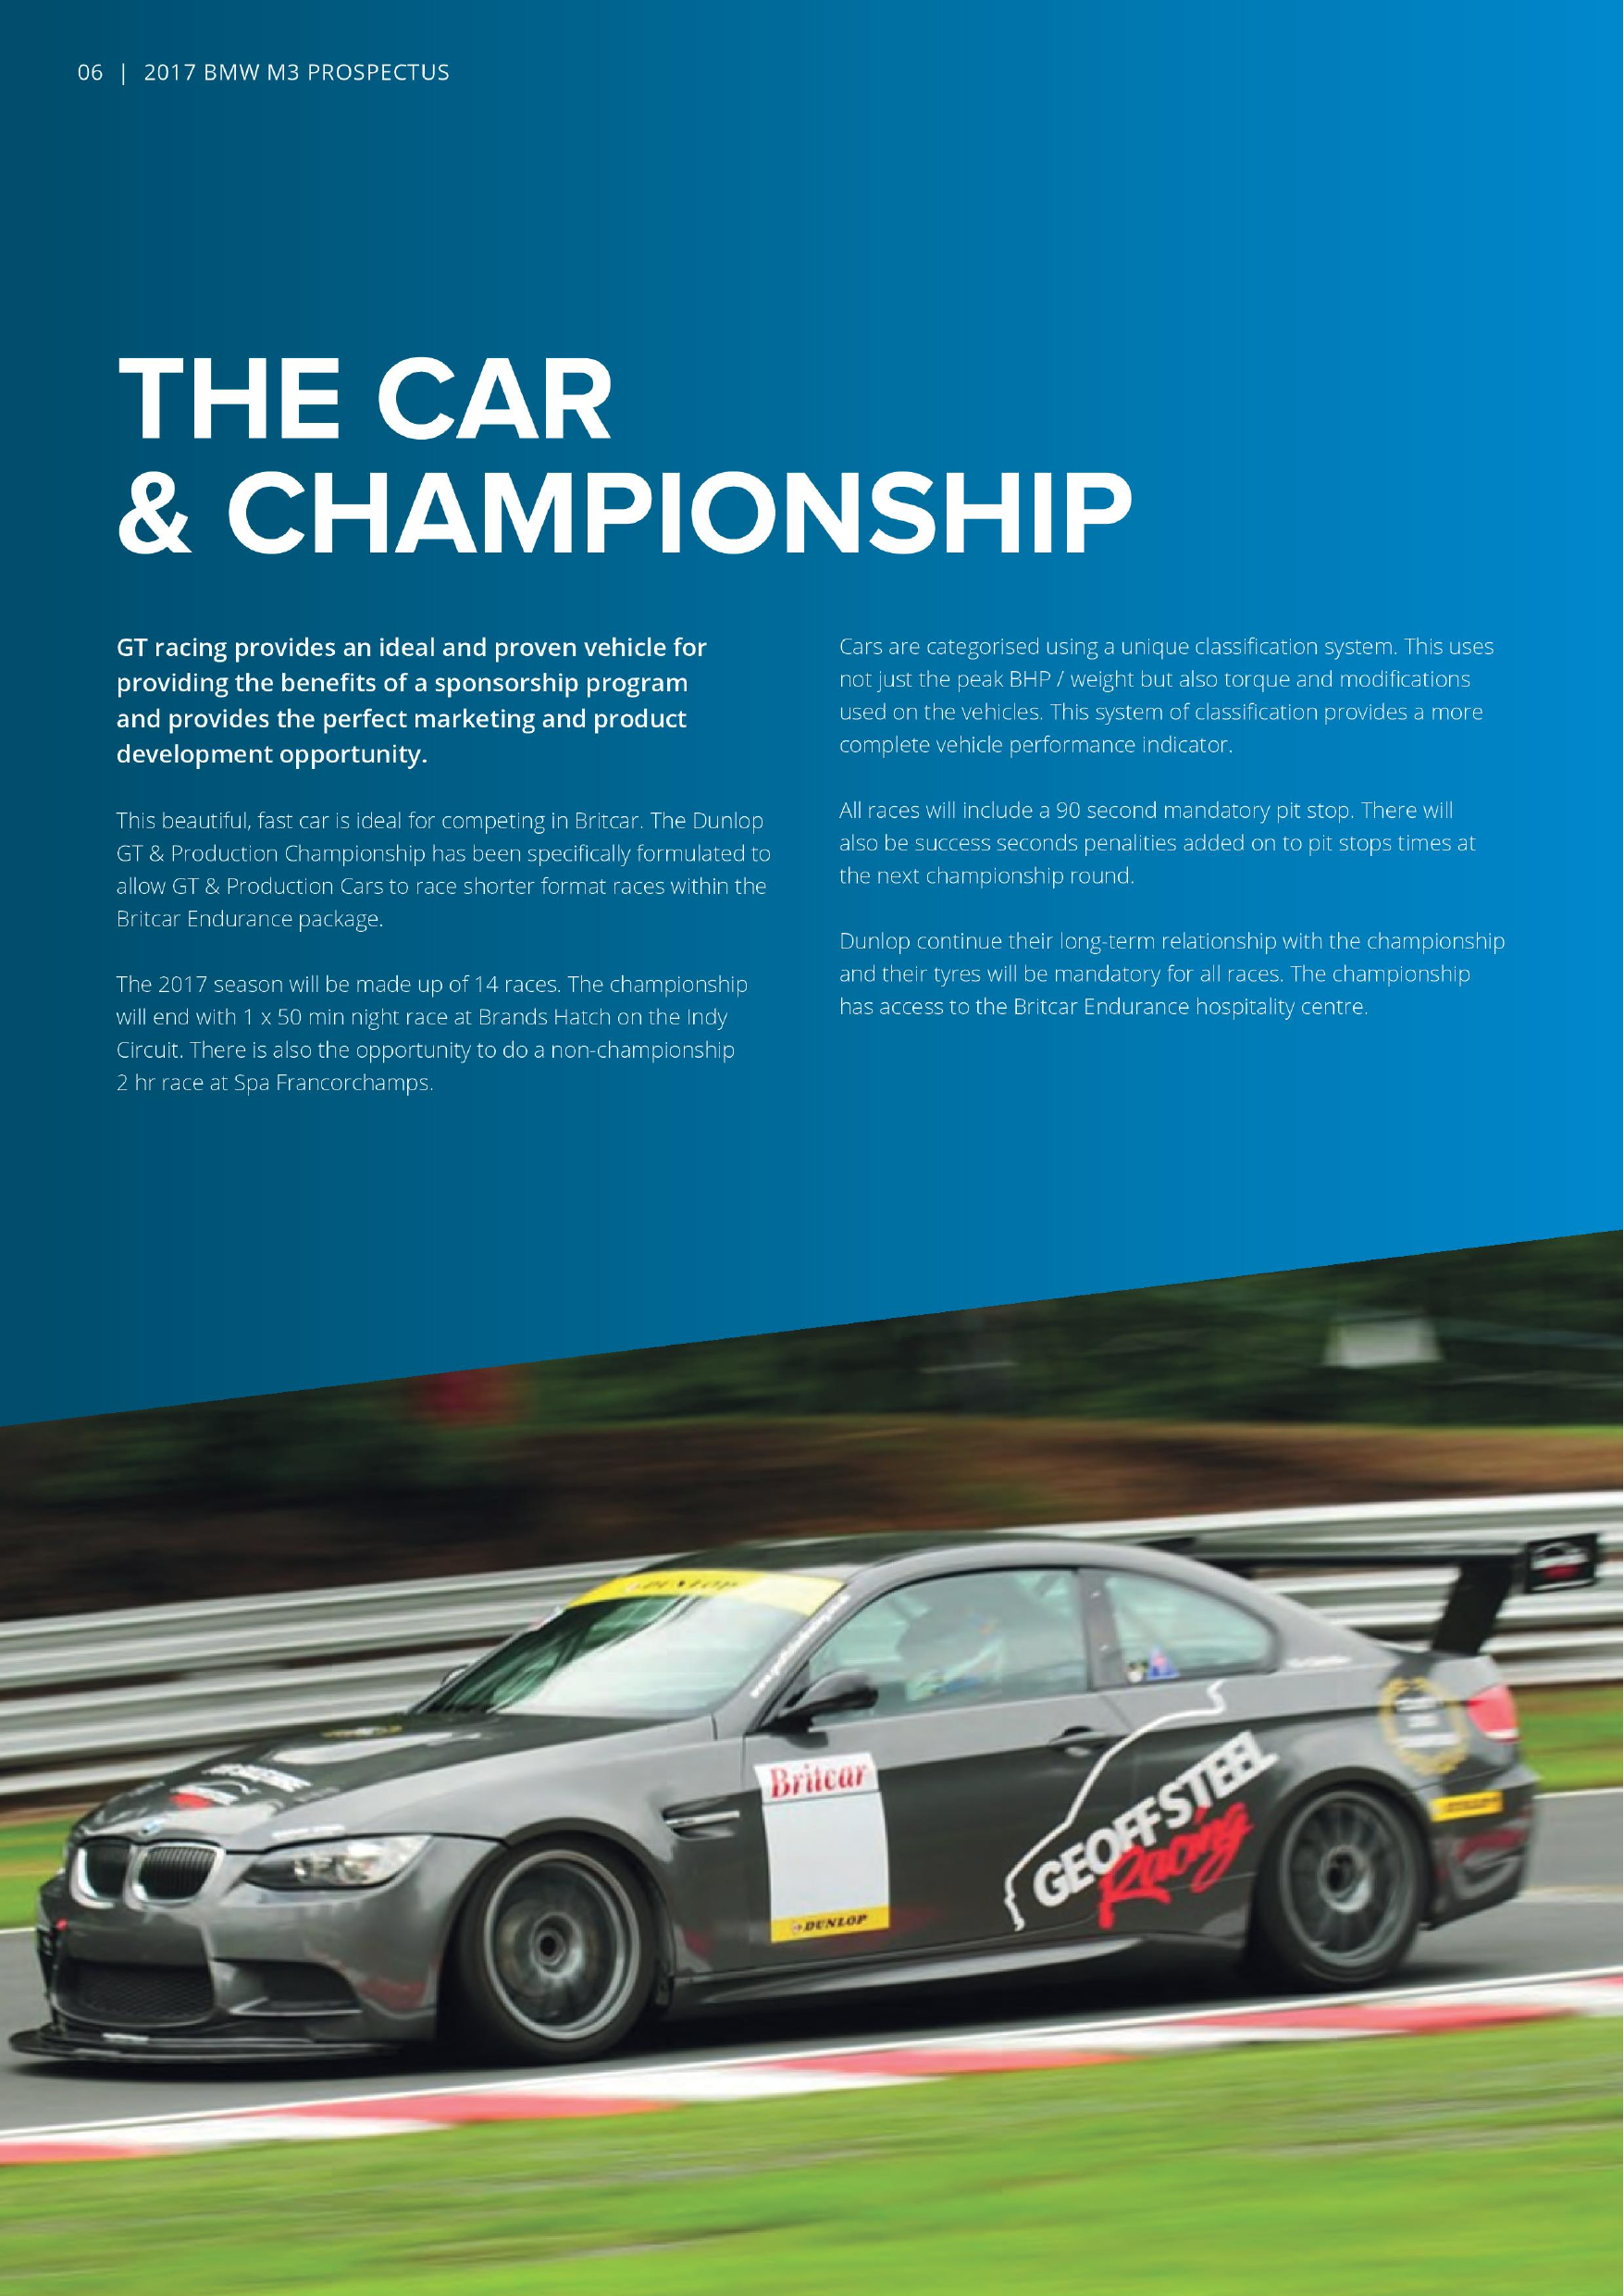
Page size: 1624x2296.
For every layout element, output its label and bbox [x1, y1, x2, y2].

picture [1016, 802, 1020, 817]
picture [1440, 965, 1449, 979]
picture [1322, 641, 1333, 646]
picture [1353, 1001, 1362, 1012]
picture [1298, 650, 1304, 659]
picture [884, 873, 887, 883]
picture [750, 882, 765, 893]
picture [410, 1044, 415, 1057]
picture [1157, 840, 1165, 845]
picture [1182, 740, 1197, 751]
picture [170, 714, 181, 733]
picture [1295, 708, 1312, 719]
picture [208, 848, 217, 861]
picture [1163, 937, 1168, 946]
picture [521, 676, 529, 691]
picture [964, 676, 980, 686]
picture [625, 885, 630, 894]
picture [312, 748, 339, 769]
picture [736, 880, 741, 894]
picture [435, 677, 445, 692]
picture [439, 72, 449, 81]
picture [1357, 838, 1361, 846]
picture [438, 714, 449, 727]
picture [1076, 641, 1084, 648]
picture [502, 816, 508, 824]
picture [601, 1012, 605, 1022]
picture [622, 979, 627, 994]
picture [339, 714, 351, 728]
picture [1123, 867, 1128, 883]
picture [447, 854, 454, 862]
picture [1386, 707, 1392, 718]
picture [443, 643, 454, 659]
picture [946, 874, 959, 884]
picture [1368, 970, 1371, 980]
picture [146, 65, 154, 72]
picture [1193, 936, 1204, 948]
picture [865, 1002, 873, 1010]
picture [334, 1012, 341, 1018]
picture [392, 976, 398, 992]
picture [1015, 645, 1023, 651]
picture [288, 64, 299, 81]
picture [1308, 813, 1321, 818]
picture [1082, 872, 1090, 878]
picture [246, 673, 258, 690]
picture [220, 65, 229, 81]
picture [259, 814, 264, 823]
picture [1417, 676, 1420, 687]
picture [505, 677, 519, 690]
picture [1309, 844, 1318, 851]
picture [1265, 937, 1277, 947]
picture [368, 63, 378, 81]
picture [477, 714, 489, 727]
picture [193, 1079, 198, 1087]
picture [912, 739, 917, 751]
picture [1110, 643, 1114, 653]
picture [340, 982, 348, 988]
picture [426, 1047, 434, 1057]
picture [118, 744, 131, 763]
picture [357, 887, 363, 894]
picture [913, 1002, 922, 1011]
picture [1473, 937, 1481, 947]
picture [93, 68, 102, 81]
picture [278, 709, 299, 727]
picture [1382, 643, 1387, 652]
picture [599, 643, 610, 656]
picture [1399, 838, 1404, 851]
picture [158, 678, 169, 690]
picture [1233, 709, 1241, 720]
picture [1279, 1001, 1286, 1014]
picture [207, 879, 218, 893]
picture [722, 850, 731, 859]
picture [531, 677, 541, 692]
picture [429, 638, 434, 657]
picture [399, 747, 420, 769]
picture [847, 675, 862, 687]
picture [314, 919, 323, 926]
picture [357, 641, 370, 656]
picture [935, 969, 938, 981]
picture [279, 64, 285, 80]
picture [415, 641, 428, 657]
picture [155, 1014, 164, 1022]
picture [1494, 937, 1504, 953]
picture [1416, 642, 1419, 652]
picture [982, 641, 1004, 657]
picture [1302, 1006, 1307, 1013]
picture [914, 642, 921, 648]
picture [477, 678, 490, 690]
picture [342, 674, 353, 690]
picture [841, 870, 845, 883]
picture [1241, 676, 1248, 686]
picture [693, 1013, 697, 1024]
picture [245, 714, 258, 727]
picture [184, 714, 192, 727]
picture [1383, 846, 1393, 851]
picture [1112, 972, 1120, 981]
picture [720, 1013, 727, 1024]
picture [193, 358, 266, 439]
picture [312, 677, 324, 691]
picture [260, 714, 268, 727]
picture [1335, 806, 1347, 821]
picture [970, 645, 978, 657]
picture [1072, 871, 1075, 882]
picture [118, 358, 183, 439]
picture [1254, 679, 1258, 687]
picture [357, 676, 375, 692]
picture [1434, 642, 1439, 650]
picture [564, 642, 576, 658]
picture [463, 882, 470, 887]
picture [249, 750, 262, 762]
picture [473, 847, 479, 854]
picture [258, 1051, 266, 1057]
picture [1288, 704, 1295, 718]
picture [1408, 639, 1413, 652]
picture [787, 472, 859, 553]
picture [1304, 643, 1309, 653]
picture [1256, 643, 1263, 652]
picture [1072, 1002, 1076, 1011]
picture [118, 713, 136, 728]
picture [399, 674, 407, 690]
picture [654, 643, 665, 656]
picture [523, 817, 531, 825]
picture [543, 673, 555, 691]
picture [282, 673, 309, 692]
picture [490, 712, 499, 727]
picture [156, 643, 164, 656]
picture [890, 937, 897, 949]
picture [341, 880, 345, 888]
picture [920, 740, 927, 749]
picture [666, 713, 687, 727]
picture [863, 708, 879, 719]
picture [439, 1014, 447, 1019]
picture [212, 750, 246, 763]
picture [1461, 937, 1470, 948]
picture [378, 750, 389, 763]
picture [903, 872, 909, 878]
picture [663, 473, 680, 553]
picture [296, 749, 308, 770]
picture [155, 1047, 159, 1057]
picture [315, 473, 388, 552]
picture [1298, 936, 1308, 949]
picture [548, 643, 560, 656]
picture [641, 677, 651, 690]
picture [377, 986, 384, 992]
picture [1233, 676, 1237, 685]
picture [137, 1074, 145, 1082]
picture [463, 978, 466, 989]
picture [1295, 804, 1300, 816]
picture [1015, 999, 1025, 1013]
picture [1212, 804, 1219, 818]
picture [995, 678, 1001, 686]
picture [1179, 1003, 1185, 1011]
picture [1431, 644, 1442, 655]
picture [1345, 709, 1356, 719]
picture [1125, 740, 1133, 750]
picture [209, 714, 221, 727]
picture [322, 64, 333, 80]
picture [1089, 653, 1098, 659]
picture [706, 1044, 713, 1056]
picture [158, 65, 167, 81]
picture [1040, 811, 1048, 819]
picture [1088, 806, 1095, 812]
picture [1445, 843, 1452, 850]
picture [1388, 969, 1402, 987]
picture [326, 976, 330, 991]
picture [1363, 642, 1369, 653]
picture [1397, 676, 1401, 686]
picture [119, 472, 192, 553]
picture [666, 676, 687, 690]
picture [336, 912, 341, 924]
picture [893, 708, 900, 715]
picture [1253, 806, 1263, 813]
picture [1322, 838, 1332, 850]
picture [1209, 740, 1216, 748]
picture [539, 1013, 546, 1020]
picture [387, 714, 396, 727]
picture [173, 846, 180, 859]
picture [580, 980, 587, 993]
picture [118, 639, 133, 656]
picture [375, 816, 384, 825]
picture [882, 936, 889, 948]
picture [1079, 875, 1084, 883]
picture [1270, 711, 1283, 719]
picture [143, 677, 156, 691]
picture [1105, 1006, 1110, 1013]
picture [980, 880, 989, 888]
picture [1184, 676, 1188, 687]
picture [1102, 681, 1113, 690]
picture [1188, 841, 1194, 850]
picture [573, 709, 586, 727]
picture [236, 1048, 242, 1057]
picture [699, 643, 707, 656]
picture [864, 739, 869, 749]
picture [134, 639, 147, 656]
picture [1149, 1005, 1158, 1013]
picture [601, 850, 610, 861]
picture [365, 980, 373, 991]
picture [1425, 806, 1432, 817]
picture [985, 870, 991, 879]
picture [853, 642, 868, 653]
picture [135, 845, 142, 859]
picture [1470, 836, 1476, 850]
picture [1344, 1002, 1350, 1013]
picture [1045, 838, 1057, 847]
picture [383, 1046, 391, 1055]
picture [488, 1049, 495, 1057]
picture [622, 817, 628, 828]
picture [926, 808, 932, 817]
picture [1474, 642, 1479, 653]
picture [1393, 937, 1400, 949]
picture [621, 709, 648, 727]
picture [260, 1084, 267, 1089]
picture [632, 1013, 637, 1024]
picture [234, 642, 258, 663]
picture [520, 642, 533, 656]
picture [415, 677, 427, 691]
picture [705, 817, 710, 825]
picture [459, 642, 470, 656]
picture [395, 63, 418, 81]
picture [1379, 933, 1390, 948]
picture [652, 677, 663, 691]
picture [341, 750, 349, 763]
picture [477, 1044, 482, 1057]
picture [503, 1039, 513, 1054]
picture [589, 817, 593, 826]
picture [558, 816, 566, 826]
picture [134, 676, 138, 691]
picture [180, 643, 191, 657]
picture [959, 740, 969, 751]
picture [381, 1010, 385, 1024]
picture [1105, 965, 1109, 981]
picture [1210, 835, 1220, 850]
picture [314, 855, 321, 860]
picture [903, 740, 910, 746]
picture [587, 678, 600, 697]
picture [961, 971, 977, 981]
picture [133, 879, 137, 893]
picture [732, 855, 740, 861]
picture [1354, 708, 1360, 716]
picture [1367, 676, 1378, 686]
picture [200, 677, 213, 691]
picture [1048, 872, 1062, 886]
picture [1239, 837, 1244, 850]
picture [473, 638, 485, 656]
picture [1027, 641, 1038, 653]
picture [290, 639, 293, 657]
picture [1067, 473, 1131, 553]
picture [1201, 970, 1209, 981]
picture [130, 813, 138, 820]
picture [193, 714, 207, 727]
picture [279, 1009, 293, 1025]
picture [1196, 999, 1200, 1013]
picture [543, 877, 548, 885]
picture [1070, 801, 1075, 810]
picture [603, 677, 638, 697]
picture [537, 1047, 544, 1057]
picture [974, 708, 982, 714]
picture [1168, 840, 1175, 850]
picture [894, 644, 899, 653]
picture [137, 714, 144, 727]
picture [1010, 936, 1013, 949]
picture [860, 874, 866, 883]
picture [926, 671, 935, 687]
picture [1350, 937, 1357, 947]
picture [1142, 672, 1147, 687]
picture [736, 817, 749, 828]
picture [0, 1230, 1623, 2296]
picture [966, 937, 976, 948]
picture [368, 813, 373, 828]
picture [268, 63, 275, 81]
picture [184, 1010, 189, 1024]
picture [644, 850, 654, 862]
picture [1249, 637, 1253, 648]
picture [662, 813, 665, 827]
picture [1100, 877, 1107, 883]
picture [1387, 806, 1395, 818]
picture [950, 1001, 955, 1011]
picture [345, 1079, 350, 1086]
picture [230, 709, 242, 728]
picture [1316, 804, 1323, 809]
picture [694, 816, 699, 828]
picture [931, 641, 946, 654]
picture [223, 710, 228, 728]
picture [1220, 937, 1234, 951]
picture [1439, 807, 1444, 817]
picture [382, 64, 391, 77]
picture [421, 63, 435, 81]
picture [510, 880, 514, 889]
picture [639, 1046, 646, 1056]
picture [383, 1049, 393, 1061]
picture [993, 872, 997, 881]
picture [1134, 806, 1140, 815]
picture [1080, 675, 1095, 686]
picture [885, 676, 894, 687]
picture [380, 643, 384, 656]
picture [991, 938, 1001, 948]
picture [494, 819, 501, 826]
picture [440, 65, 446, 72]
picture [1097, 708, 1104, 717]
picture [358, 817, 366, 827]
picture [927, 838, 936, 851]
picture [841, 934, 853, 938]
picture [529, 856, 537, 861]
picture [613, 637, 625, 656]
picture [415, 713, 435, 727]
picture [179, 673, 190, 691]
picture [546, 358, 611, 439]
picture [327, 677, 338, 691]
picture [199, 641, 212, 658]
picture [1374, 967, 1378, 983]
picture [1011, 740, 1019, 745]
picture [167, 643, 178, 656]
picture [947, 473, 1020, 552]
picture [999, 1002, 1007, 1009]
picture [265, 822, 274, 827]
picture [276, 642, 289, 657]
picture [277, 978, 281, 989]
picture [638, 980, 647, 993]
picture [884, 749, 890, 755]
picture [295, 638, 323, 657]
picture [596, 880, 604, 893]
picture [1029, 938, 1039, 948]
picture [934, 1002, 941, 1009]
picture [457, 855, 465, 861]
picture [179, 1013, 182, 1024]
picture [976, 1000, 982, 1014]
picture [1062, 805, 1067, 814]
picture [1036, 972, 1040, 982]
picture [462, 709, 476, 727]
picture [495, 642, 507, 662]
picture [369, 850, 378, 860]
picture [956, 644, 961, 653]
picture [1398, 807, 1404, 820]
picture [633, 1046, 638, 1057]
picture [262, 676, 272, 691]
picture [948, 970, 956, 974]
picture [448, 677, 460, 698]
picture [153, 846, 158, 853]
picture [386, 637, 399, 657]
picture [511, 849, 514, 859]
picture [179, 817, 185, 824]
picture [297, 881, 302, 894]
picture [447, 883, 453, 894]
picture [1354, 676, 1361, 685]
picture [326, 643, 335, 657]
picture [371, 714, 383, 727]
picture [417, 1044, 422, 1052]
picture [580, 819, 586, 827]
picture [895, 970, 900, 980]
picture [298, 1084, 305, 1089]
picture [241, 63, 258, 80]
picture [322, 817, 327, 827]
picture [1041, 970, 1047, 976]
picture [611, 714, 618, 728]
picture [514, 1013, 527, 1024]
picture [1136, 970, 1141, 979]
picture [542, 714, 554, 730]
picture [484, 472, 572, 553]
picture [327, 1043, 336, 1057]
picture [353, 709, 372, 727]
picture [678, 817, 685, 823]
picture [718, 882, 727, 893]
picture [917, 937, 923, 948]
picture [133, 750, 172, 763]
picture [416, 817, 421, 826]
picture [118, 677, 130, 698]
picture [1432, 940, 1441, 949]
picture [229, 472, 304, 553]
picture [260, 643, 273, 656]
picture [278, 1074, 283, 1090]
picture [720, 975, 725, 991]
picture [249, 882, 262, 890]
picture [214, 642, 227, 662]
picture [576, 1016, 580, 1024]
picture [1008, 841, 1017, 847]
picture [1186, 806, 1192, 818]
picture [595, 714, 607, 733]
picture [1103, 741, 1108, 750]
picture [983, 839, 990, 850]
picture [1343, 970, 1355, 981]
picture [494, 678, 502, 692]
picture [225, 812, 229, 824]
picture [1223, 810, 1230, 819]
picture [870, 741, 879, 749]
picture [526, 980, 533, 989]
picture [365, 1074, 374, 1081]
picture [683, 642, 696, 656]
picture [1237, 1000, 1256, 1014]
picture [181, 750, 193, 762]
picture [185, 64, 194, 80]
picture [79, 65, 89, 80]
picture [864, 970, 870, 981]
picture [1257, 675, 1264, 689]
picture [1331, 936, 1335, 943]
picture [940, 676, 949, 685]
picture [565, 677, 577, 698]
picture [842, 802, 848, 813]
picture [289, 1079, 292, 1088]
picture [228, 980, 236, 987]
picture [561, 881, 565, 890]
picture [706, 1008, 718, 1024]
picture [670, 1013, 679, 1019]
picture [980, 939, 988, 949]
picture [675, 637, 683, 656]
picture [1280, 641, 1286, 653]
picture [1369, 707, 1383, 719]
picture [242, 848, 248, 860]
picture [939, 806, 945, 817]
picture [725, 1045, 731, 1057]
picture [1279, 676, 1290, 689]
picture [879, 811, 886, 818]
picture [1313, 643, 1319, 653]
picture [1015, 671, 1022, 686]
picture [318, 1044, 324, 1057]
picture [1315, 969, 1325, 980]
picture [255, 981, 262, 990]
picture [744, 981, 748, 990]
picture [276, 1049, 283, 1057]
picture [946, 709, 949, 718]
picture [628, 639, 645, 656]
picture [1318, 676, 1331, 687]
picture [175, 744, 179, 762]
picture [1274, 643, 1279, 653]
picture [652, 980, 657, 994]
picture [584, 846, 589, 861]
picture [366, 1018, 377, 1030]
picture [841, 975, 849, 982]
picture [343, 641, 355, 657]
picture [1323, 707, 1342, 726]
picture [647, 638, 651, 655]
picture [1453, 937, 1458, 948]
picture [196, 749, 209, 769]
picture [912, 807, 919, 815]
picture [507, 714, 535, 734]
picture [266, 747, 272, 762]
picture [1130, 642, 1149, 653]
picture [309, 64, 319, 81]
picture [511, 642, 519, 656]
picture [415, 1016, 424, 1024]
picture [403, 643, 414, 656]
picture [1252, 838, 1262, 850]
picture [225, 1009, 229, 1017]
picture [1248, 937, 1258, 948]
picture [280, 750, 292, 763]
picture [1451, 707, 1461, 719]
picture [230, 65, 239, 79]
picture [1116, 671, 1125, 687]
picture [353, 747, 375, 763]
picture [1033, 647, 1041, 653]
picture [1178, 647, 1184, 653]
picture [399, 713, 406, 728]
picture [1138, 937, 1153, 948]
picture [302, 713, 314, 727]
picture [1092, 839, 1109, 850]
picture [1034, 473, 1051, 552]
picture [535, 642, 546, 656]
picture [1097, 808, 1111, 814]
picture [651, 714, 663, 727]
picture [396, 1079, 403, 1089]
picture [354, 65, 364, 81]
picture [407, 1012, 411, 1022]
picture [841, 708, 860, 719]
picture [886, 835, 897, 850]
picture [585, 642, 597, 657]
picture [378, 356, 454, 440]
picture [558, 714, 571, 728]
picture [1110, 1000, 1120, 1013]
picture [1423, 937, 1432, 944]
picture [391, 818, 395, 827]
picture [1092, 970, 1101, 978]
picture [1166, 807, 1174, 817]
picture [1123, 969, 1128, 981]
picture [1259, 971, 1269, 982]
picture [1062, 1006, 1068, 1012]
picture [1063, 740, 1068, 750]
picture [1201, 739, 1205, 749]
picture [236, 676, 243, 691]
picture [1261, 1003, 1267, 1013]
picture [1373, 801, 1381, 815]
picture [609, 980, 618, 988]
picture [433, 845, 437, 860]
picture [1031, 709, 1037, 715]
picture [543, 980, 554, 986]
picture [1313, 1003, 1318, 1011]
picture [560, 1047, 566, 1053]
picture [1293, 966, 1298, 979]
picture [995, 740, 1001, 746]
picture [900, 937, 910, 945]
picture [1014, 711, 1027, 718]
picture [337, 65, 351, 81]
picture [692, 472, 775, 553]
picture [1195, 836, 1209, 849]
picture [587, 473, 651, 552]
picture [453, 713, 462, 727]
picture [992, 744, 998, 752]
picture [664, 980, 670, 993]
picture [395, 473, 477, 552]
picture [691, 880, 697, 894]
picture [214, 677, 229, 699]
picture [552, 850, 565, 861]
picture [1145, 838, 1148, 850]
picture [1261, 813, 1267, 824]
picture [1030, 867, 1037, 882]
picture [1473, 705, 1481, 714]
picture [1419, 970, 1423, 978]
picture [451, 1044, 459, 1051]
picture [948, 641, 954, 654]
picture [849, 867, 856, 879]
picture [1172, 937, 1181, 946]
picture [1095, 741, 1099, 751]
picture [684, 1045, 690, 1050]
picture [1392, 709, 1400, 714]
picture [339, 1048, 349, 1055]
picture [986, 707, 995, 717]
picture [703, 850, 711, 861]
picture [651, 1009, 660, 1024]
picture [1460, 971, 1469, 986]
picture [385, 677, 397, 690]
picture [870, 472, 935, 553]
picture [1335, 1000, 1340, 1011]
picture [840, 839, 849, 851]
picture [147, 709, 160, 728]
picture [679, 980, 692, 991]
picture [189, 817, 196, 827]
picture [456, 358, 539, 439]
picture [281, 358, 341, 438]
picture [841, 647, 848, 653]
picture [1117, 937, 1126, 948]
picture [224, 851, 229, 861]
picture [462, 677, 476, 690]
picture [366, 1046, 380, 1061]
picture [506, 980, 512, 991]
picture [1417, 838, 1427, 844]
picture [1313, 934, 1320, 947]
picture [414, 850, 422, 865]
picture [1149, 802, 1156, 818]
picture [1196, 806, 1205, 815]
picture [324, 714, 336, 733]
picture [1390, 671, 1395, 685]
picture [687, 852, 695, 862]
picture [899, 807, 909, 814]
picture [602, 816, 607, 828]
picture [145, 73, 155, 81]
picture [1408, 937, 1413, 948]
picture [211, 1048, 218, 1056]
picture [205, 63, 216, 81]
picture [1232, 641, 1236, 650]
picture [594, 981, 602, 991]
